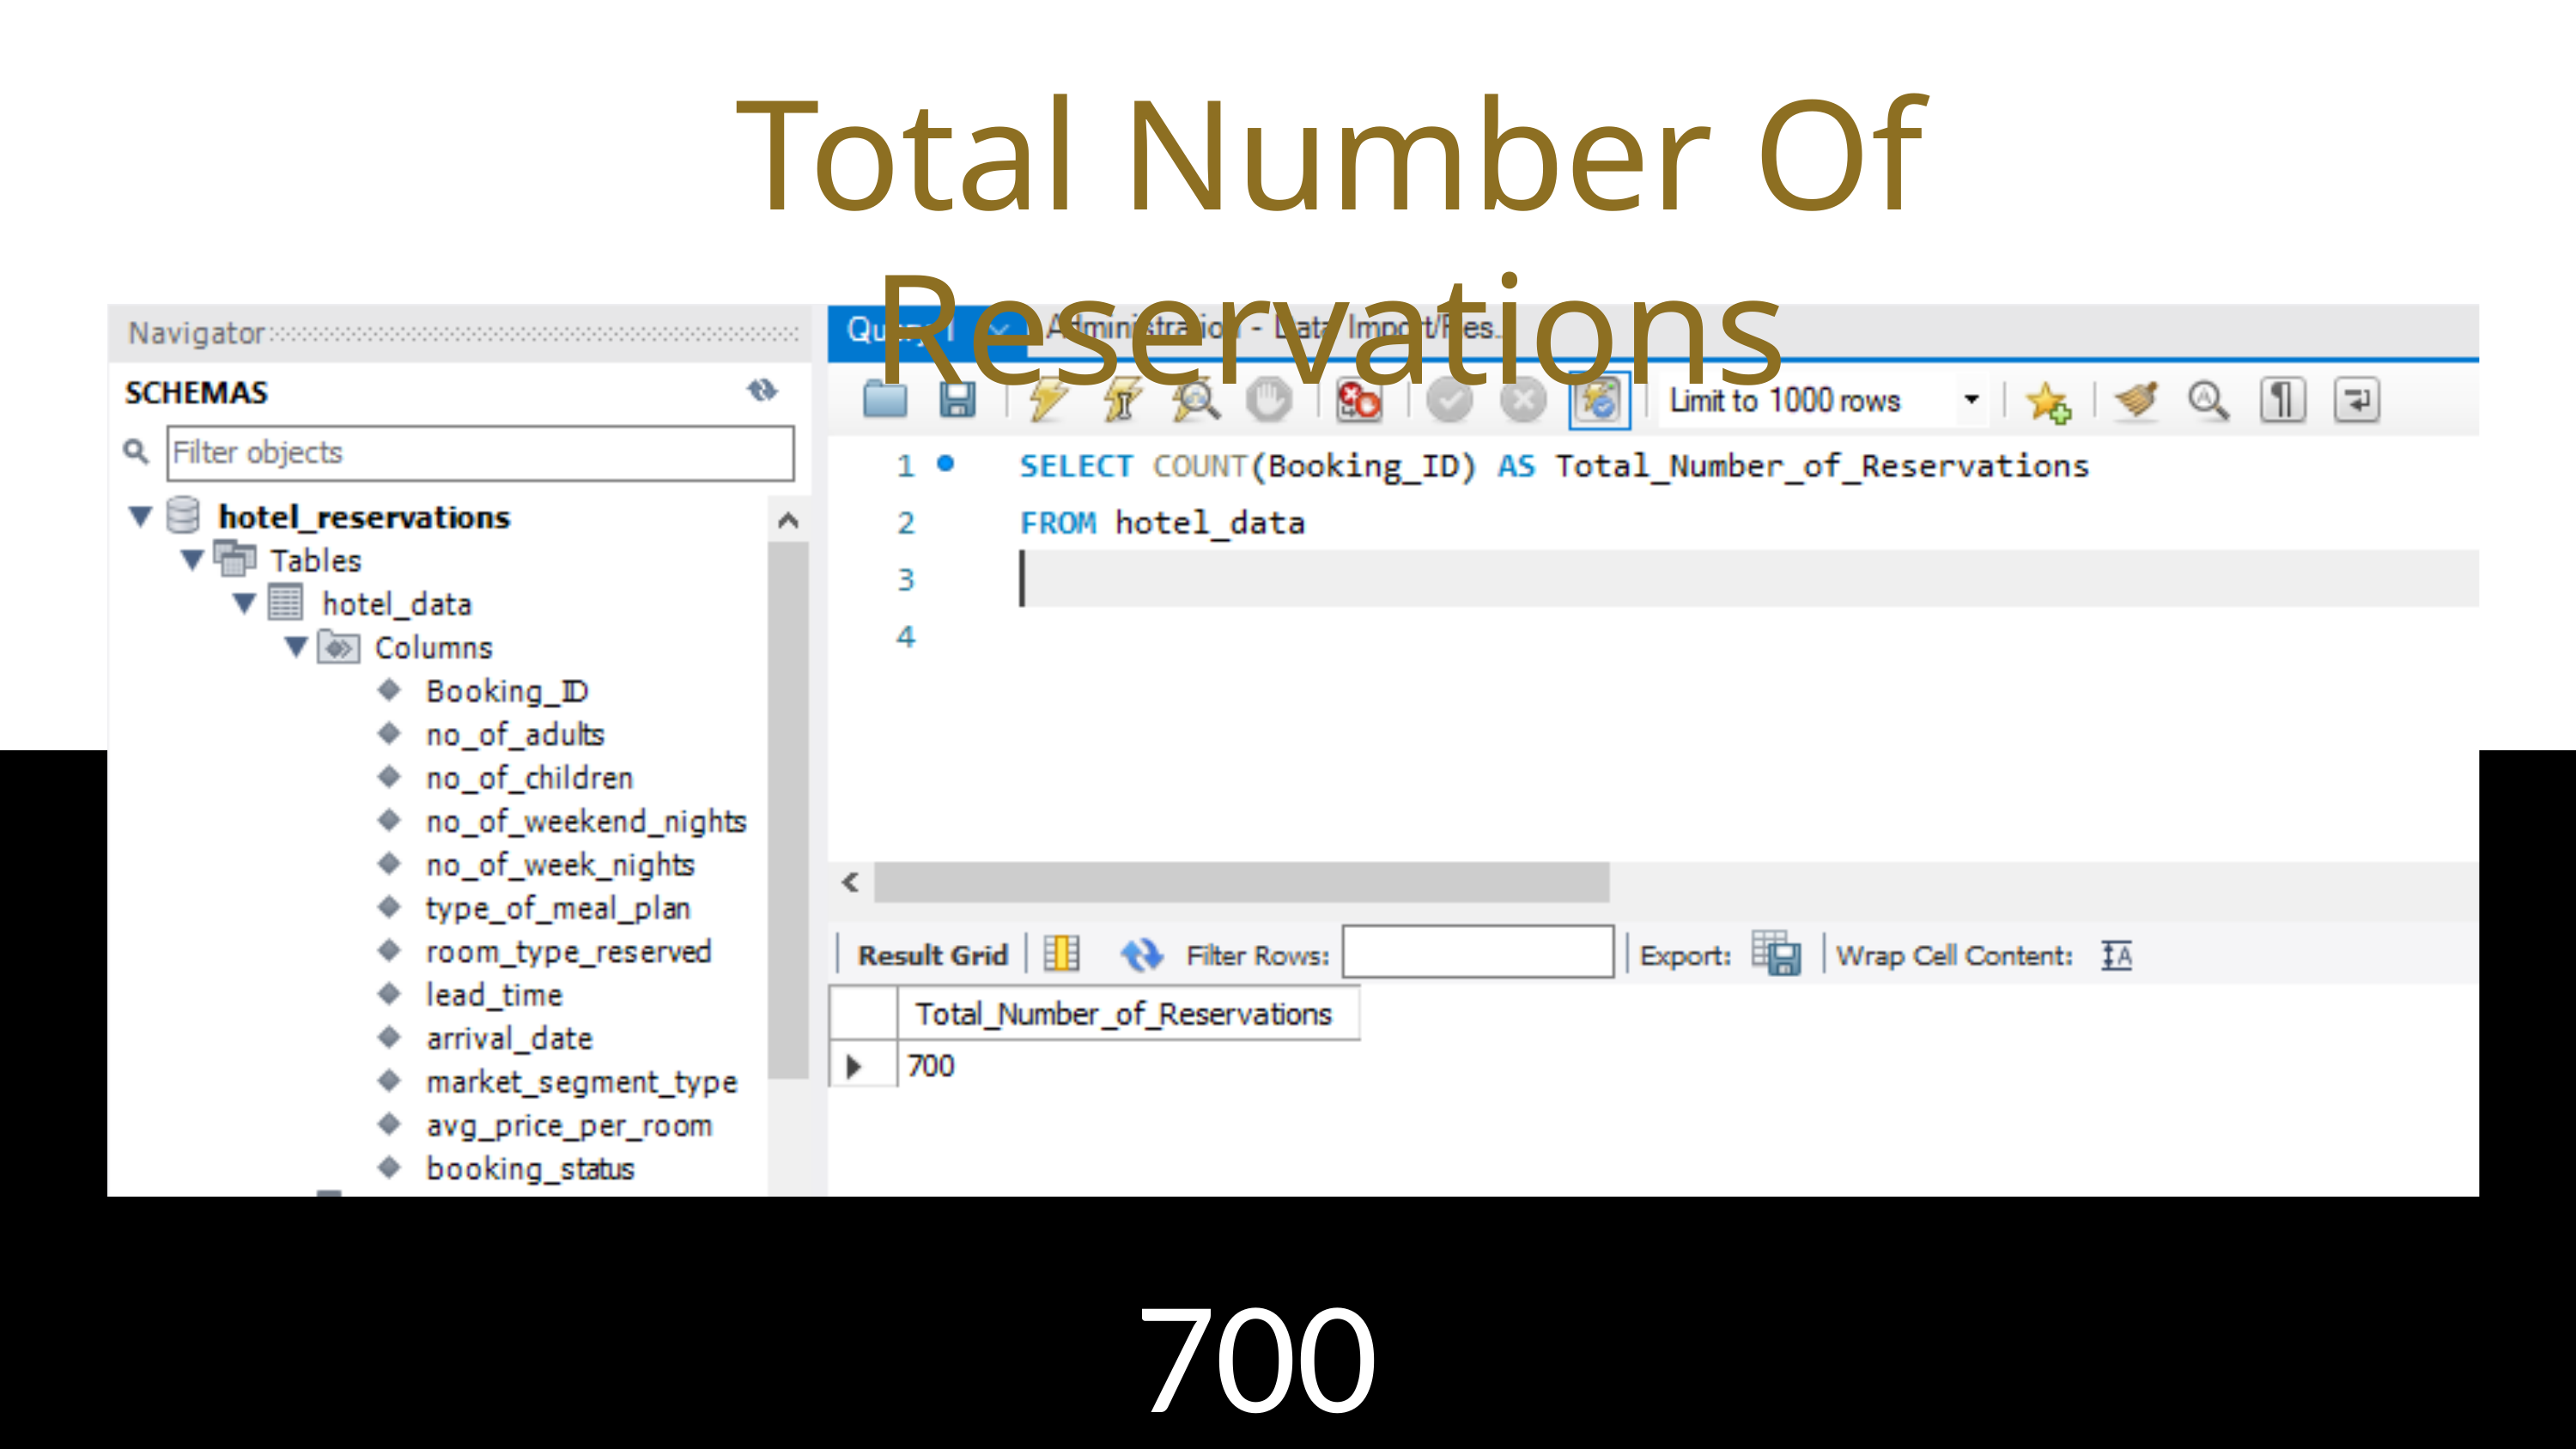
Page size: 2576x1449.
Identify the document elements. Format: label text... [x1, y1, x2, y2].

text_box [0, 749, 2576, 1449]
text_box Total Number Of Reservations [282, 66, 2378, 300]
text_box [106, 303, 2480, 1197]
